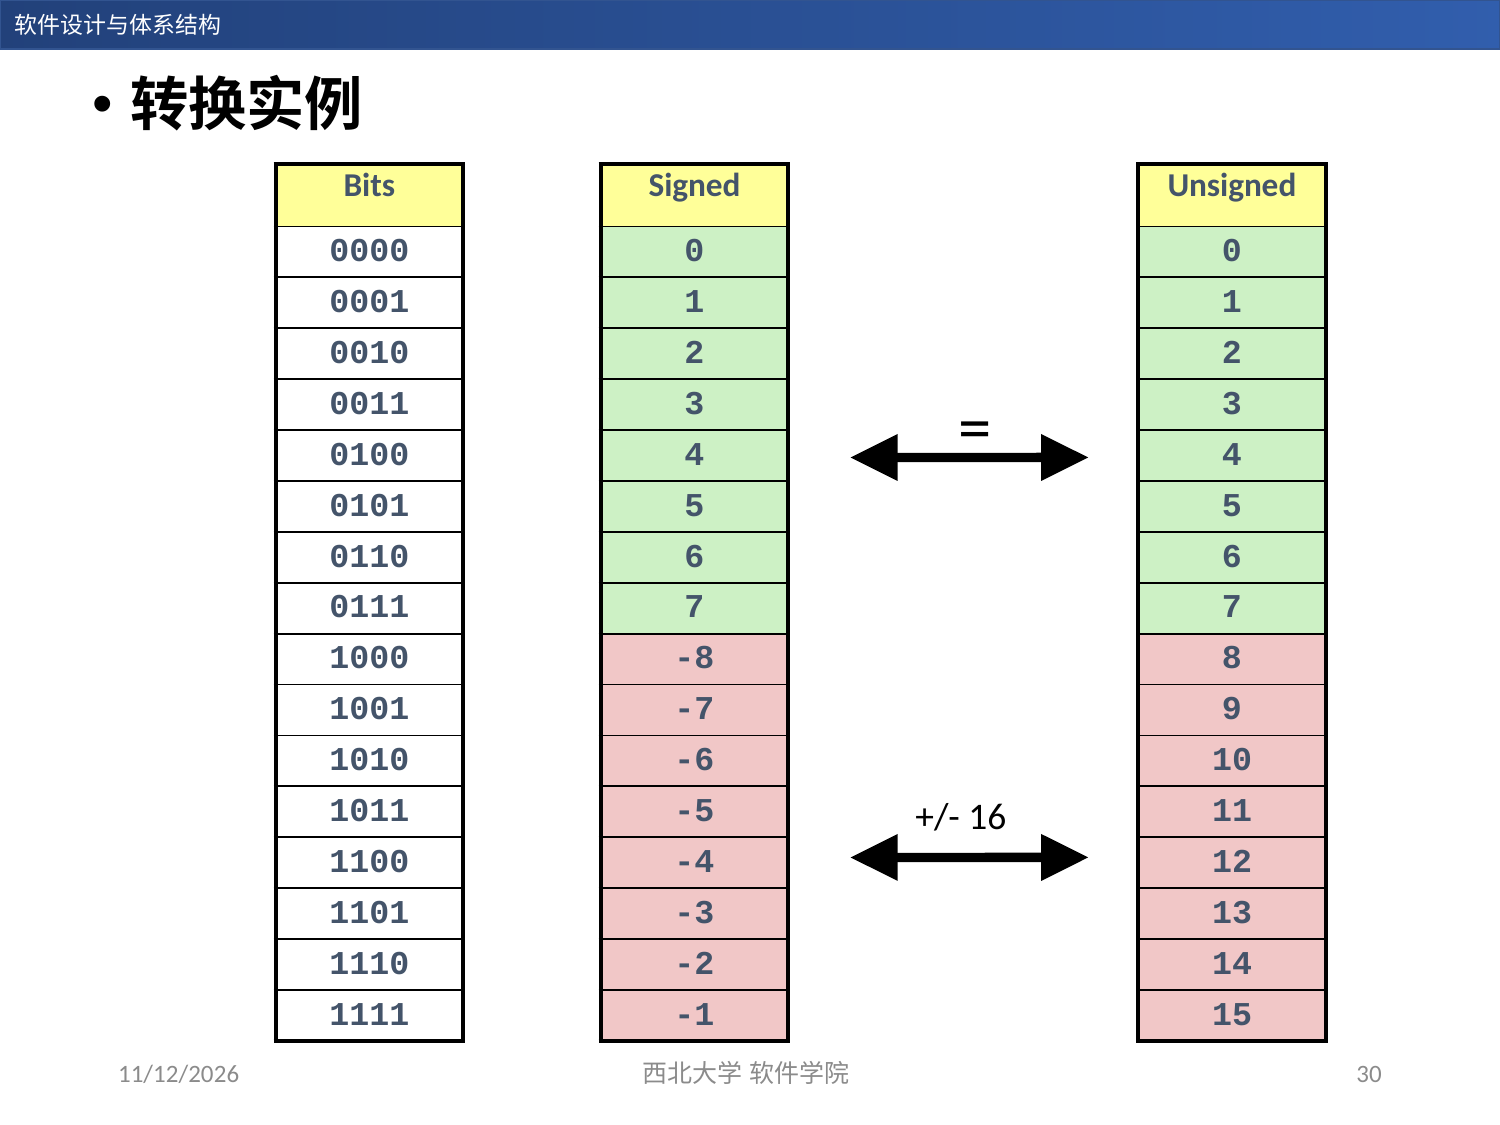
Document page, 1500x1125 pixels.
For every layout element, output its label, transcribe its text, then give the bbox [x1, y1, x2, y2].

table_header Bits [278, 166, 461, 226]
table_cell 1 [1140, 278, 1324, 327]
table_cell 2 [1140, 329, 1324, 378]
table_cell 1001 [278, 685, 461, 735]
table_cell 0100 [278, 431, 461, 480]
table_cell 13 [1140, 889, 1324, 938]
table_cell -8 [603, 635, 786, 684]
table_cell 1111 [278, 991, 461, 1039]
table_cell 7 [603, 584, 786, 633]
table_cell 9 [1140, 685, 1324, 735]
table_cell 0111 [278, 584, 461, 633]
table_cell 0 [1140, 227, 1324, 276]
table_header Unsigned [1140, 166, 1324, 226]
table_cell 0000 [278, 227, 461, 276]
table_cell 4 [1140, 431, 1324, 480]
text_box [850, 776, 1089, 858]
table_cell 0 [603, 227, 786, 276]
table_cell -4 [603, 838, 786, 887]
table_cell 0101 [278, 482, 461, 531]
table_cell 1010 [278, 736, 461, 785]
table_cell 1100 [278, 838, 461, 887]
table_cell 3 [1140, 380, 1324, 429]
table_cell 11 [1140, 787, 1324, 836]
table_cell 8 [1140, 635, 1324, 684]
list 转换实例 [77, 67, 1372, 782]
table_cell 2 [603, 329, 786, 378]
table_cell 6 [603, 533, 786, 582]
table_cell 1011 [278, 787, 461, 836]
table_cell 3 [603, 380, 786, 429]
table_cell 7 [1140, 584, 1324, 633]
table_cell 14 [1140, 940, 1324, 989]
table_cell 12 [1140, 838, 1324, 887]
table_cell 1101 [278, 889, 461, 938]
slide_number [103, 1042, 441, 1103]
table_cell -3 [603, 889, 786, 938]
table_header Signed [603, 166, 786, 226]
table_cell 4 [603, 431, 786, 480]
table_cell -7 [603, 685, 786, 735]
table_cell 1 [603, 278, 786, 327]
table_cell -1 [603, 991, 786, 1039]
table_cell 1110 [278, 940, 461, 989]
slide_number 30 [1059, 1042, 1397, 1103]
table_cell 0001 [278, 278, 461, 327]
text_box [850, 376, 1089, 473]
table_cell 15 [1140, 991, 1324, 1039]
footer 西北大学 软件学院 [496, 1042, 1004, 1103]
table_cell -2 [603, 940, 786, 989]
table_cell 0110 [278, 533, 461, 582]
table_cell 6 [1140, 533, 1324, 582]
table_cell 5 [603, 482, 786, 531]
table_cell 10 [1140, 736, 1324, 785]
table_cell 0010 [278, 329, 461, 378]
table_cell -5 [603, 787, 786, 836]
table_cell 1000 [278, 635, 461, 684]
table_cell -6 [603, 736, 786, 785]
table_cell 5 [1140, 482, 1324, 531]
table_cell 0011 [278, 380, 461, 429]
